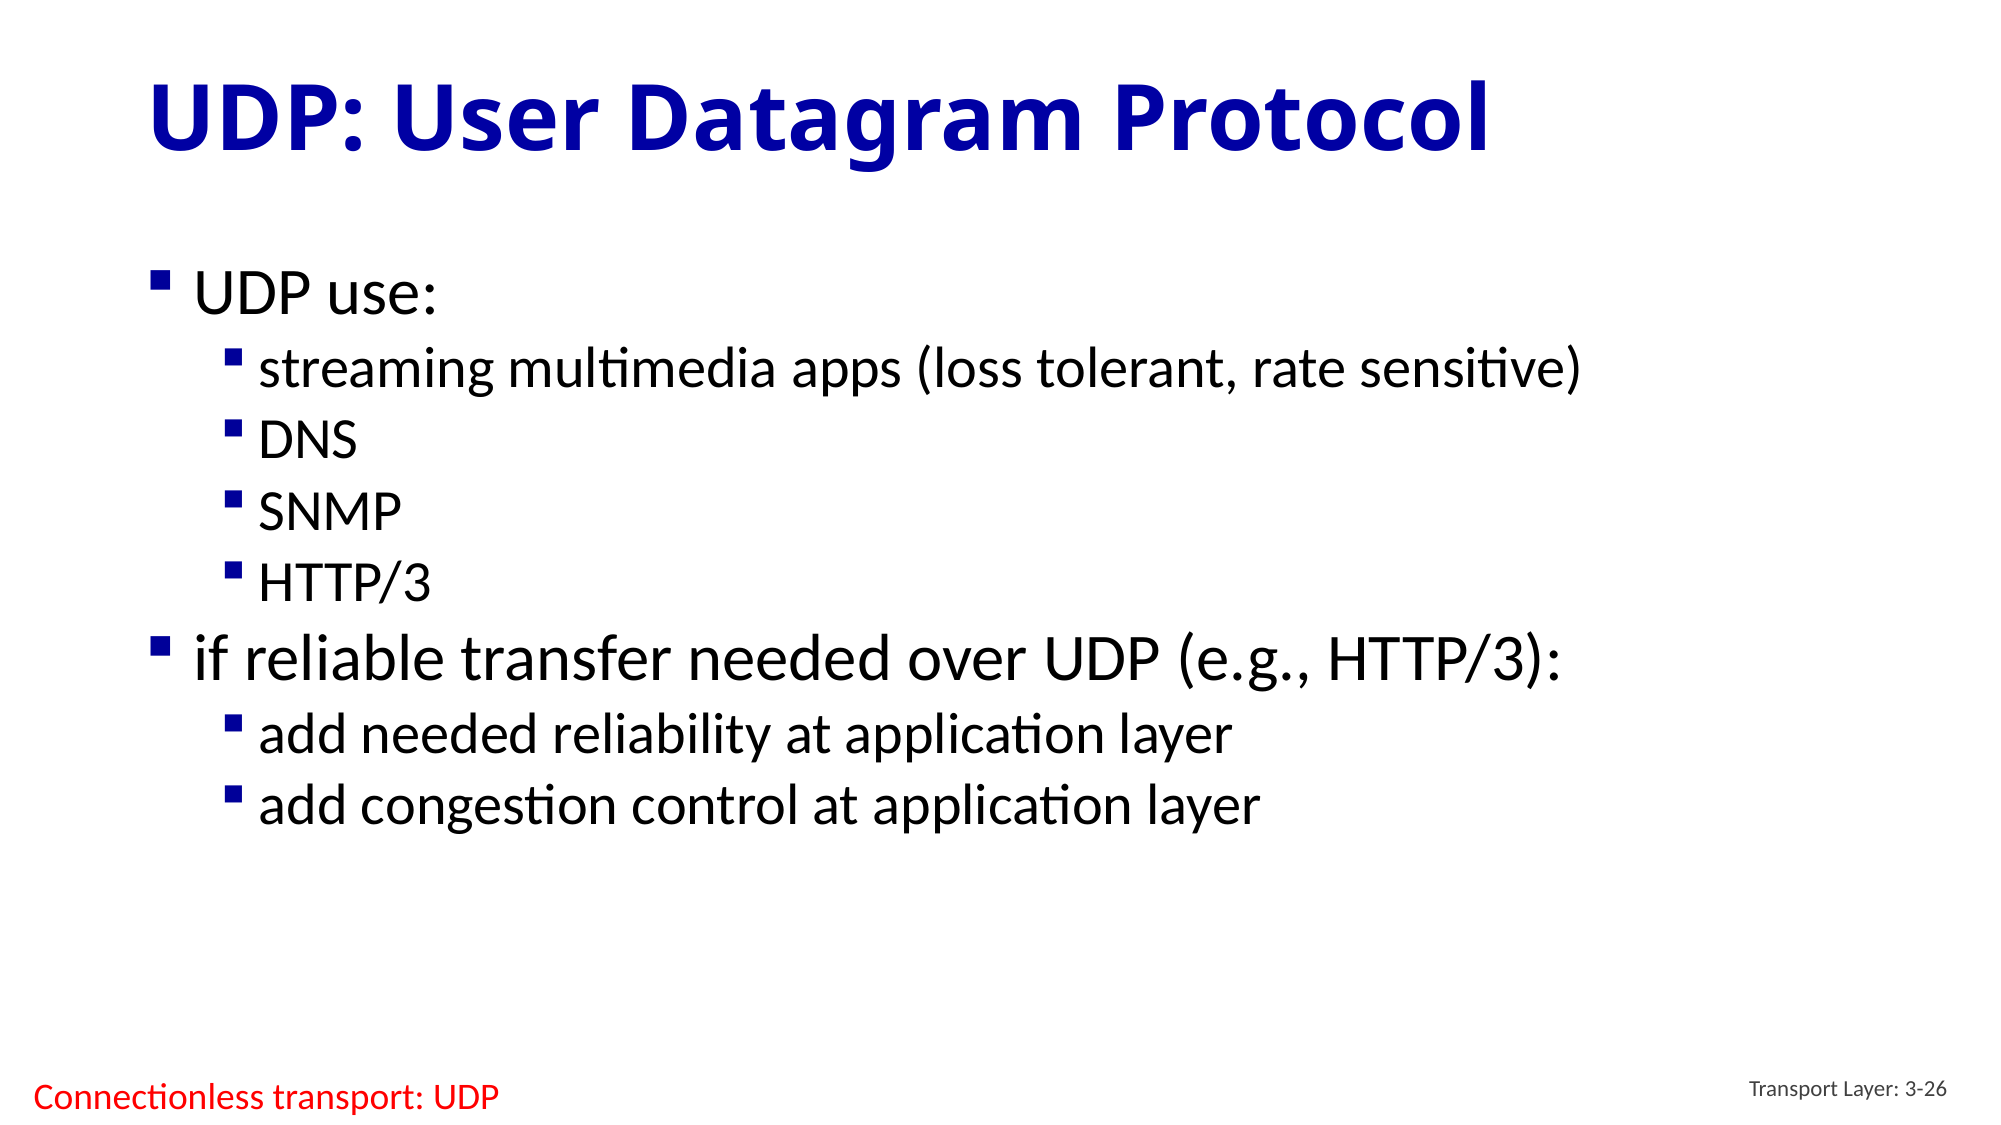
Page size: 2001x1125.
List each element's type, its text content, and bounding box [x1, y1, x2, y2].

text_box UDP use: streaming multimedia apps (loss tolerant, rate sensitive) DNS SNMP HTTP/3 if reliable transfer needed over UDP (e.g., HTTP/3): add needed reliability at application layer add congestion control at application layer [131, 253, 1952, 1055]
text_box Connectionless transport: UDP [0, 1064, 1000, 1125]
title UDP: User Datagram Protocol [131, 47, 1952, 195]
slide_number Transport Layer: 3-26 [1512, 1056, 1963, 1117]
